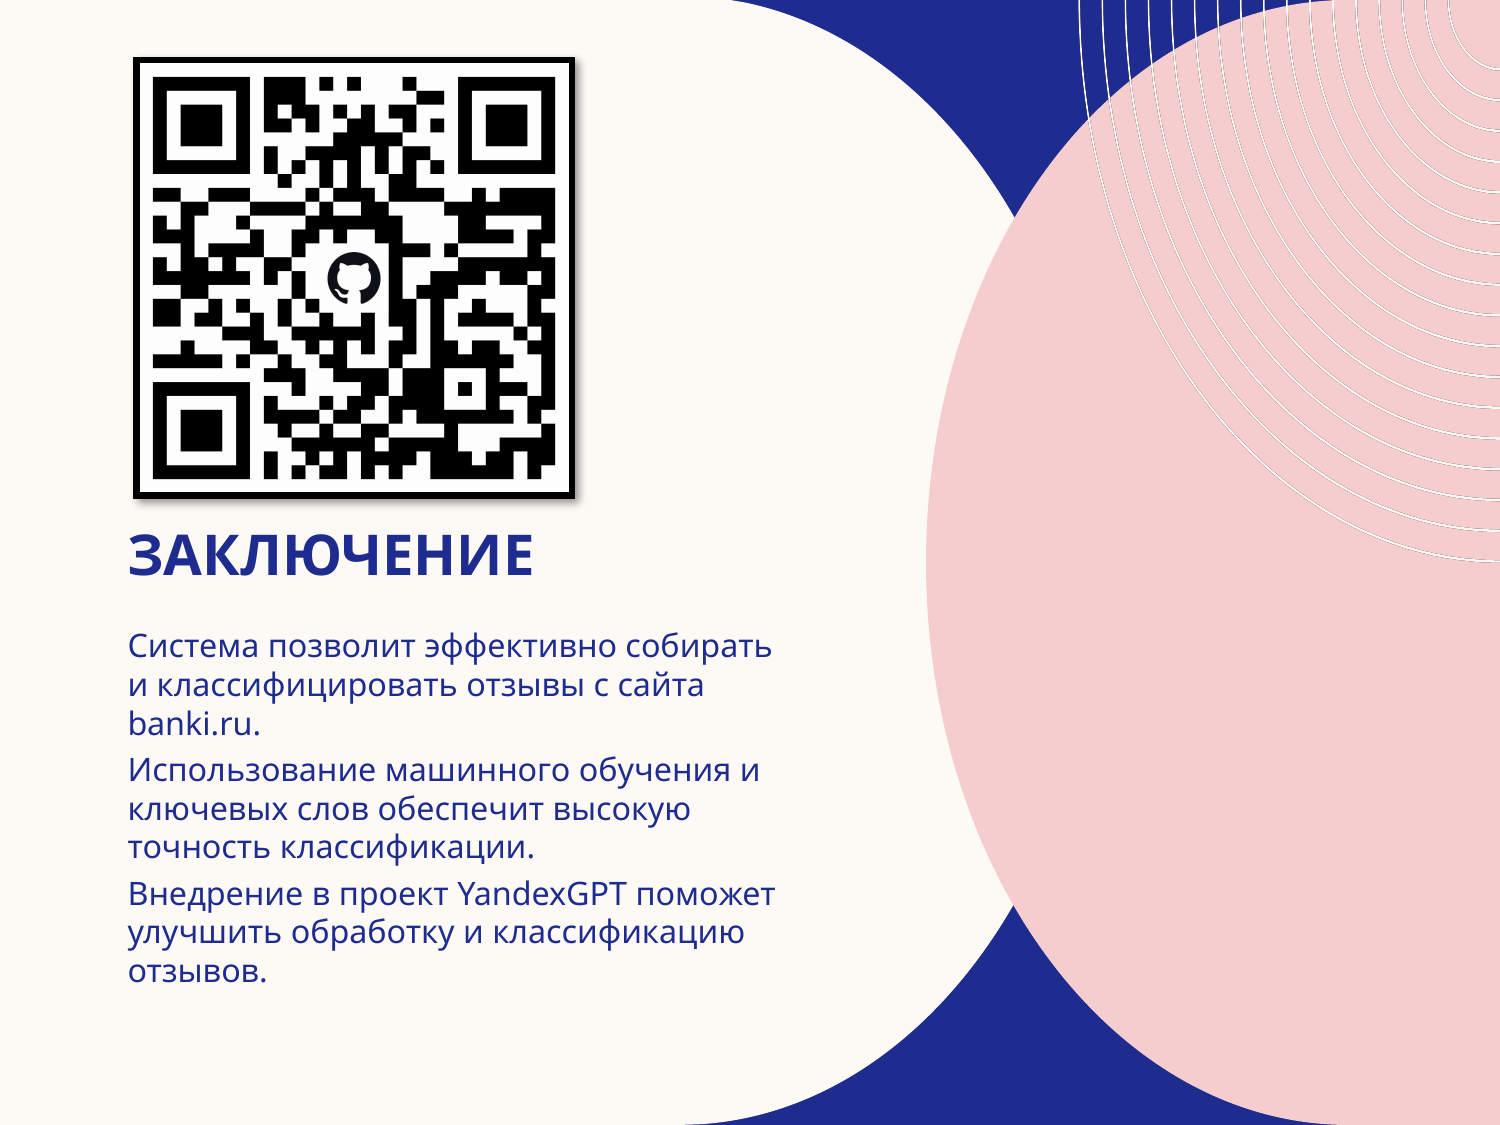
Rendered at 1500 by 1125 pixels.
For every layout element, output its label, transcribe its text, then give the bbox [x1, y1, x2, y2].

picture [1078, 0, 1500, 563]
subtitle Система позволит эффективно собирать и классифицировать отзывы с сайта banki.ru. Использование машинного обучения и ключевых слов обеспечит высокую точность классификации. Внедрение в проект YandexGPT поможет улучшить обработку и классификацию отзывов. [112, 625, 816, 993]
picture [139, 63, 569, 493]
title Заключение [112, 139, 816, 587]
